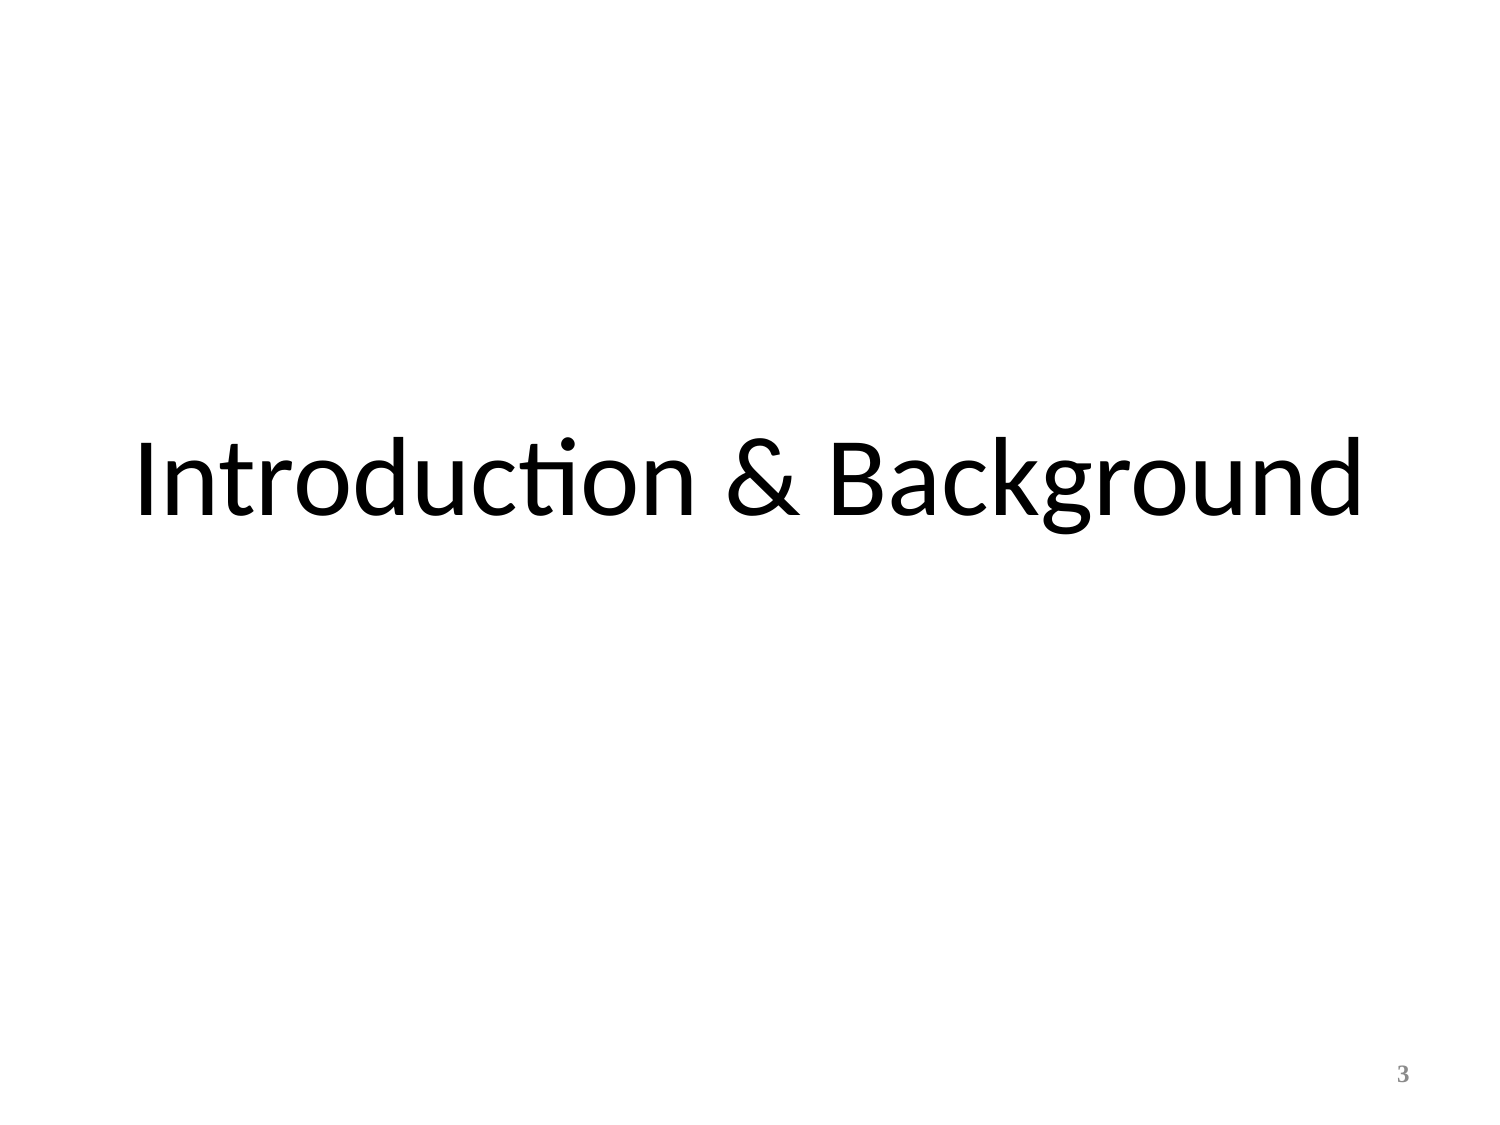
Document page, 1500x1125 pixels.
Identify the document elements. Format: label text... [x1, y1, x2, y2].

title Introduction & Background [112, 349, 1388, 591]
slide_number 3 [1074, 1042, 1425, 1103]
